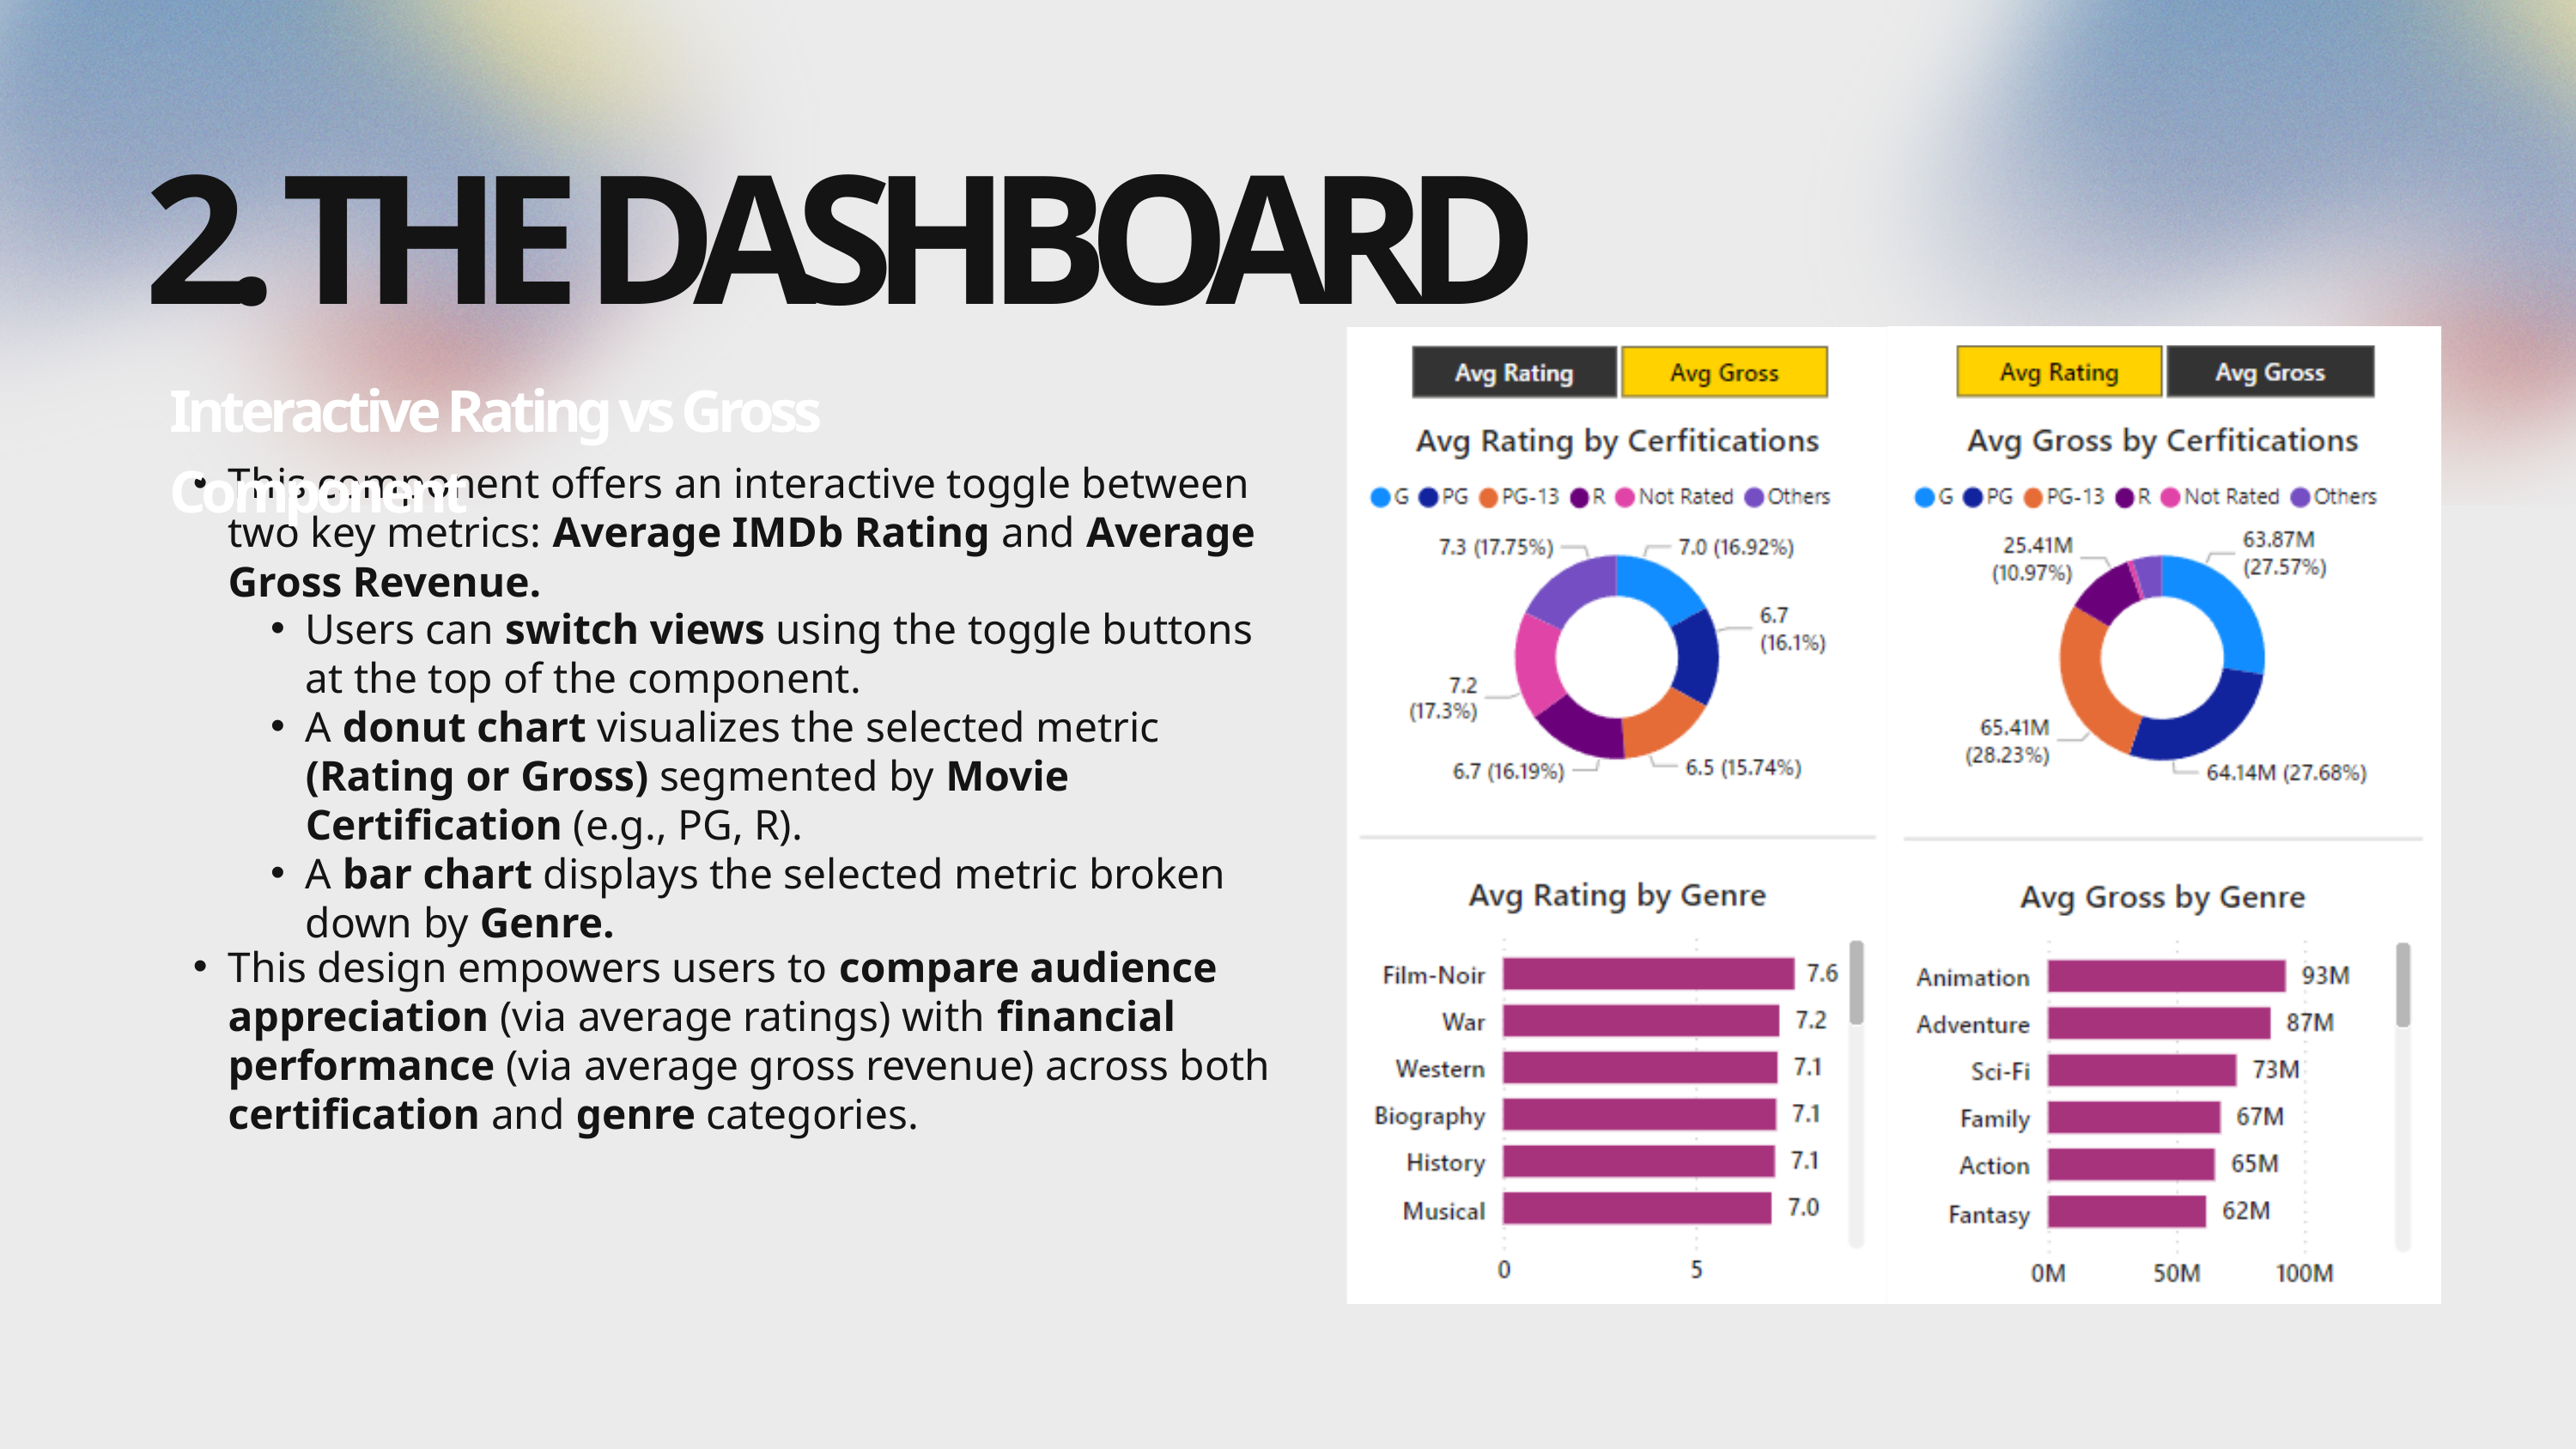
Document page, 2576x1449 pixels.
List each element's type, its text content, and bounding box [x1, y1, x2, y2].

text_box Users can switch views using the toggle buttons at the top of the component. A donut chart visualizes the selected metric (Rating or Gross) segmented by Movie Certification (e.g., PG, R). A bar chart displays the selected metric broken down by Genre. [235, 603, 1288, 946]
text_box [1886, 326, 2442, 1304]
text_box 2. THE DASHBOARD [144, 197, 2236, 341]
text_box [1677, 0, 2576, 505]
text_box [0, 0, 898, 505]
text_box Interactive Rating vs Gross Component [169, 362, 1097, 525]
text_box [1346, 341, 1882, 1305]
text_box This component offers an interactive toggle between two key metrics: Average IMDb Rating and Average Gross Revenue. [158, 458, 1288, 605]
text_box This design empowers users to compare audience appreciation (via average ratings) with financial performance (via average gross revenue) across both certification and genre categories. [158, 942, 1288, 1138]
